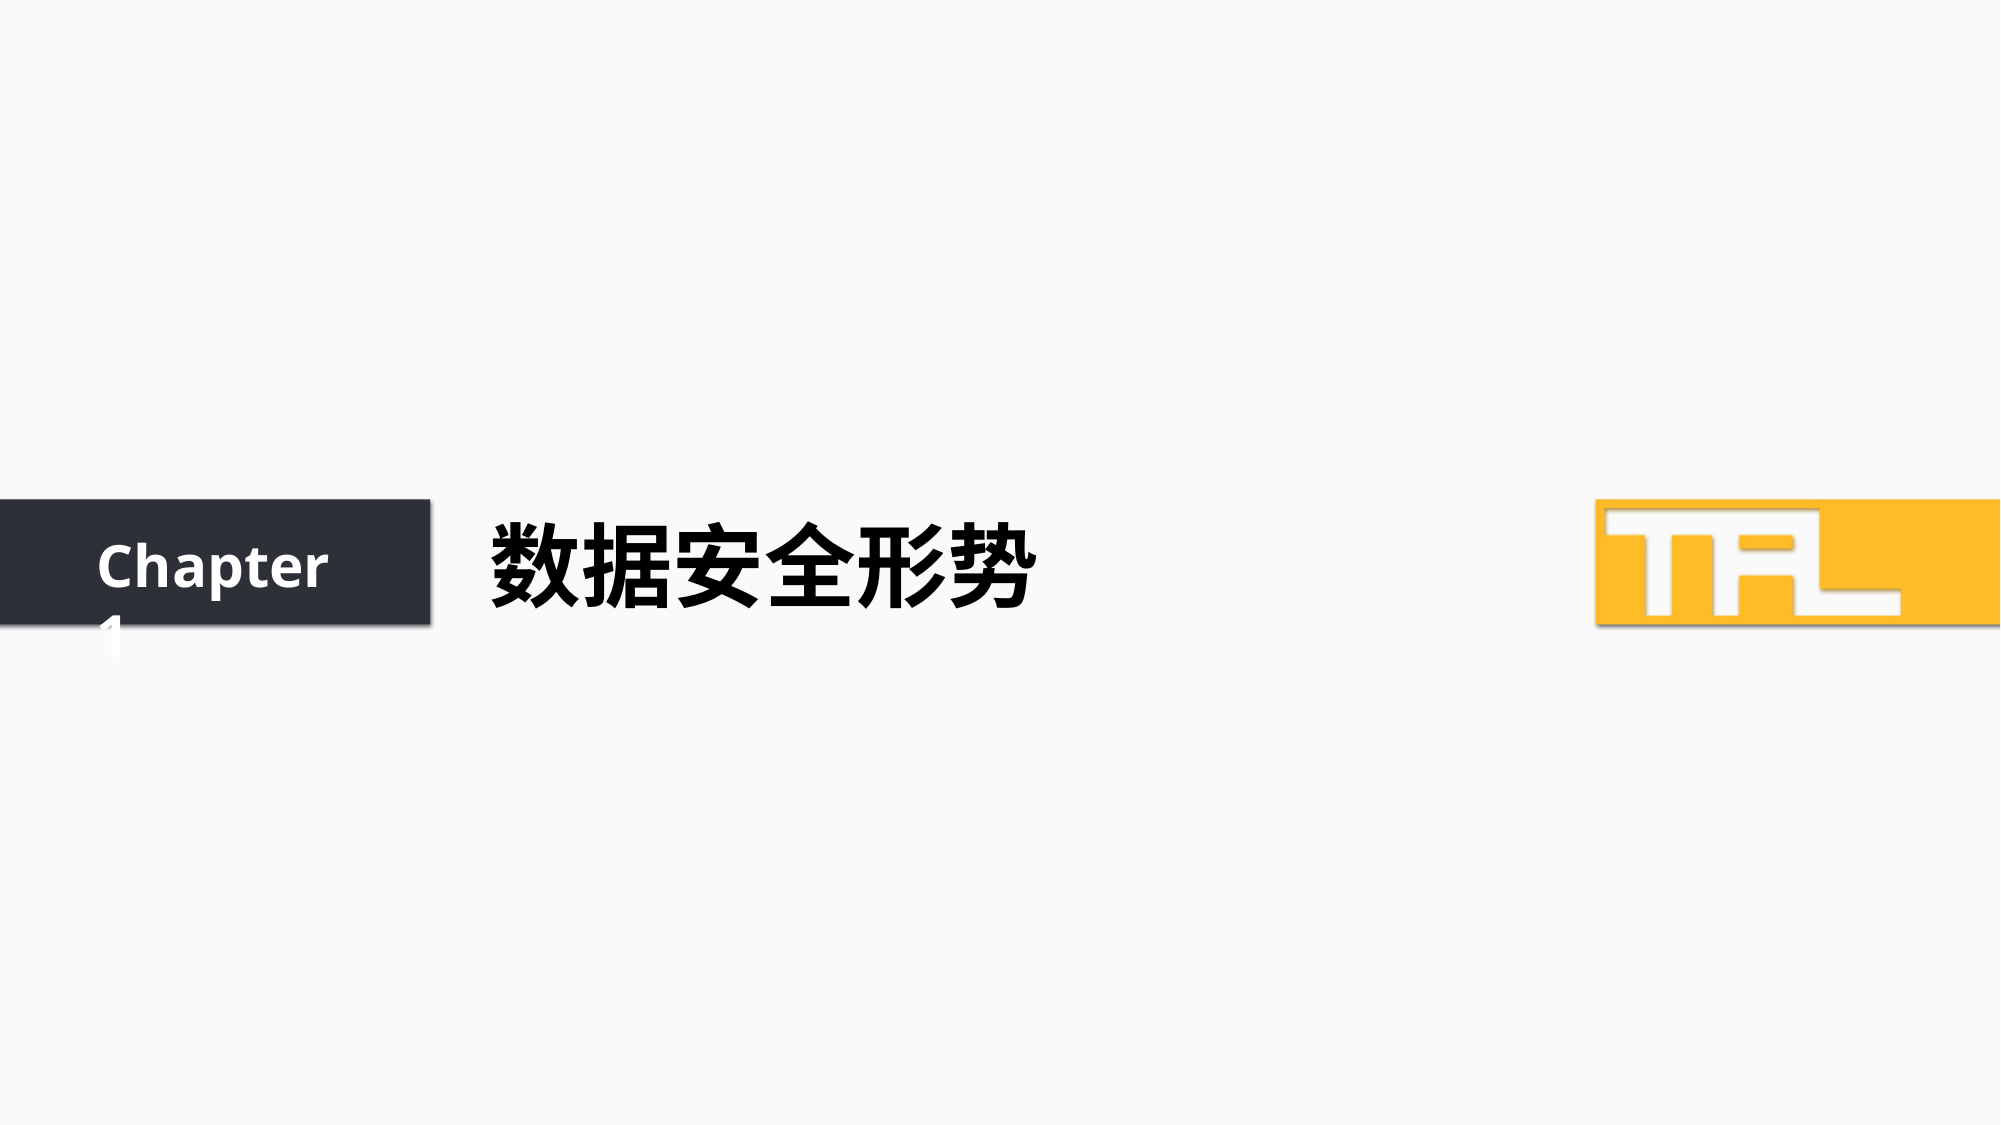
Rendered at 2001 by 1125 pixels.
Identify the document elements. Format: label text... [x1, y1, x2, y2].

text_box 数据安全形势 [431, 501, 1493, 627]
picture [0, 0, 2001, 1125]
text_box Chapter 1 [82, 522, 391, 677]
